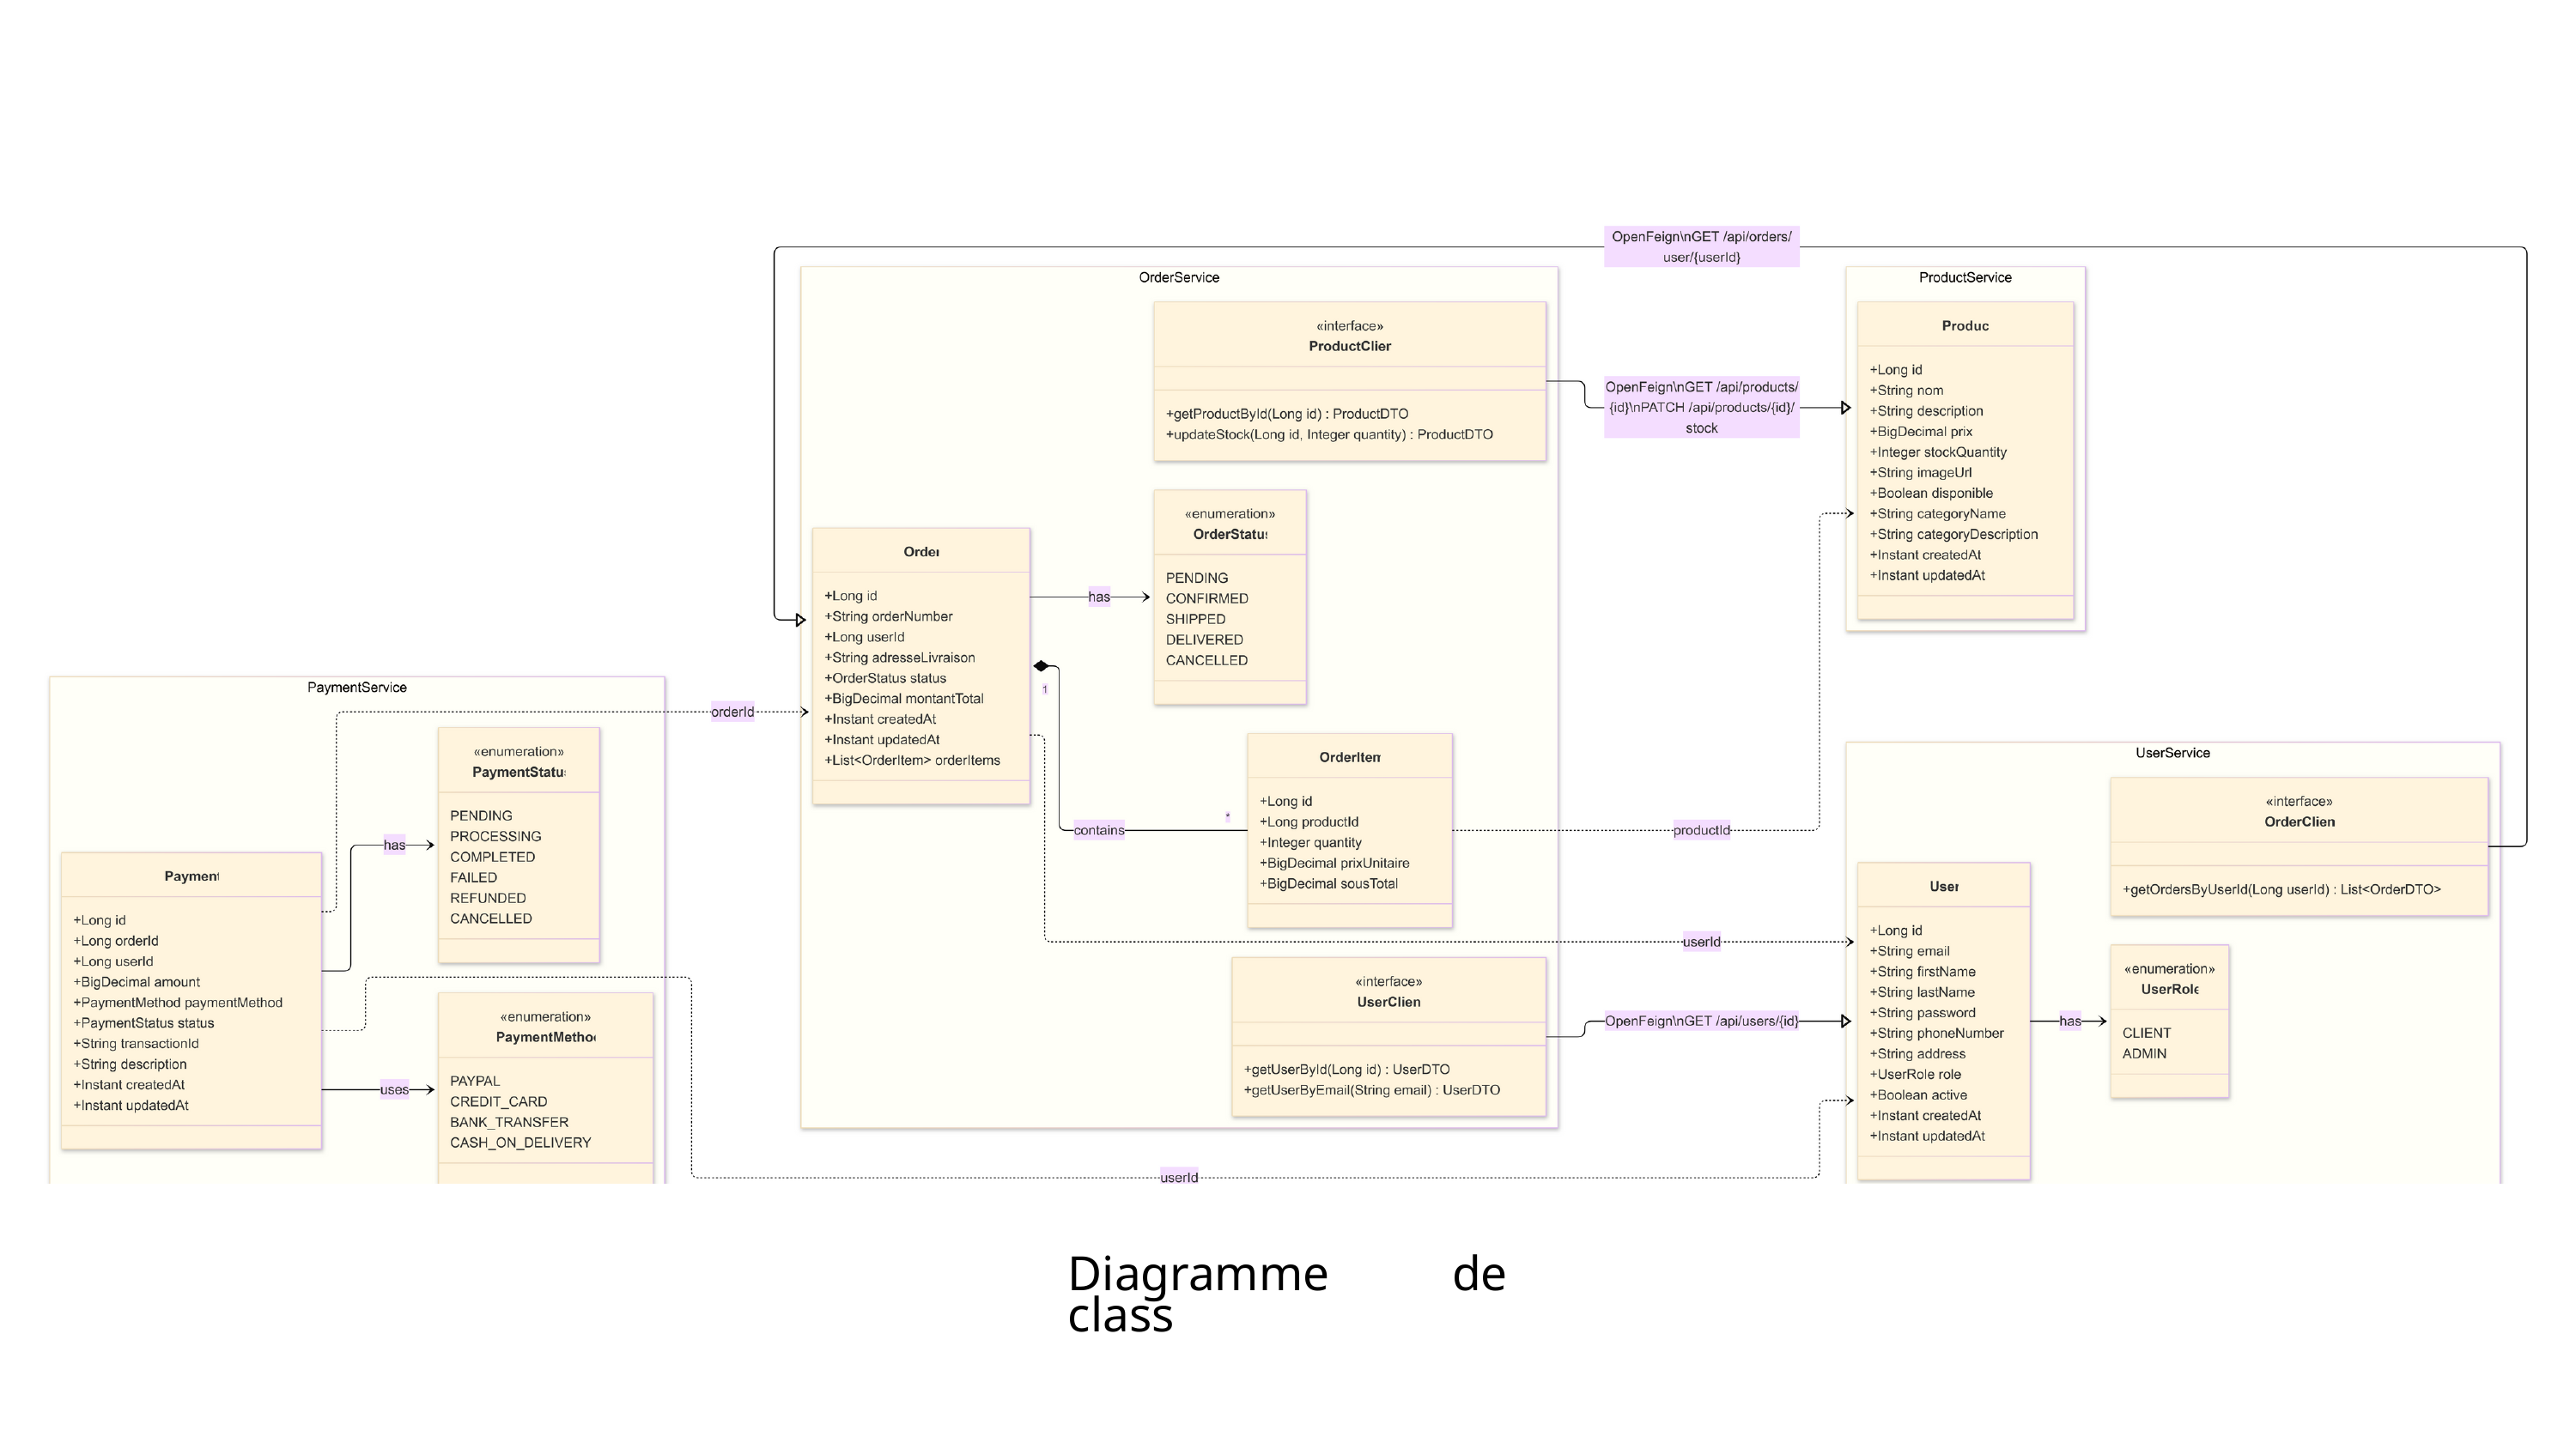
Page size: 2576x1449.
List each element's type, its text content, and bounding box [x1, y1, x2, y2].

text_box Diagramme de class [1067, 1258, 1509, 1342]
text_box [39, 217, 2537, 1184]
